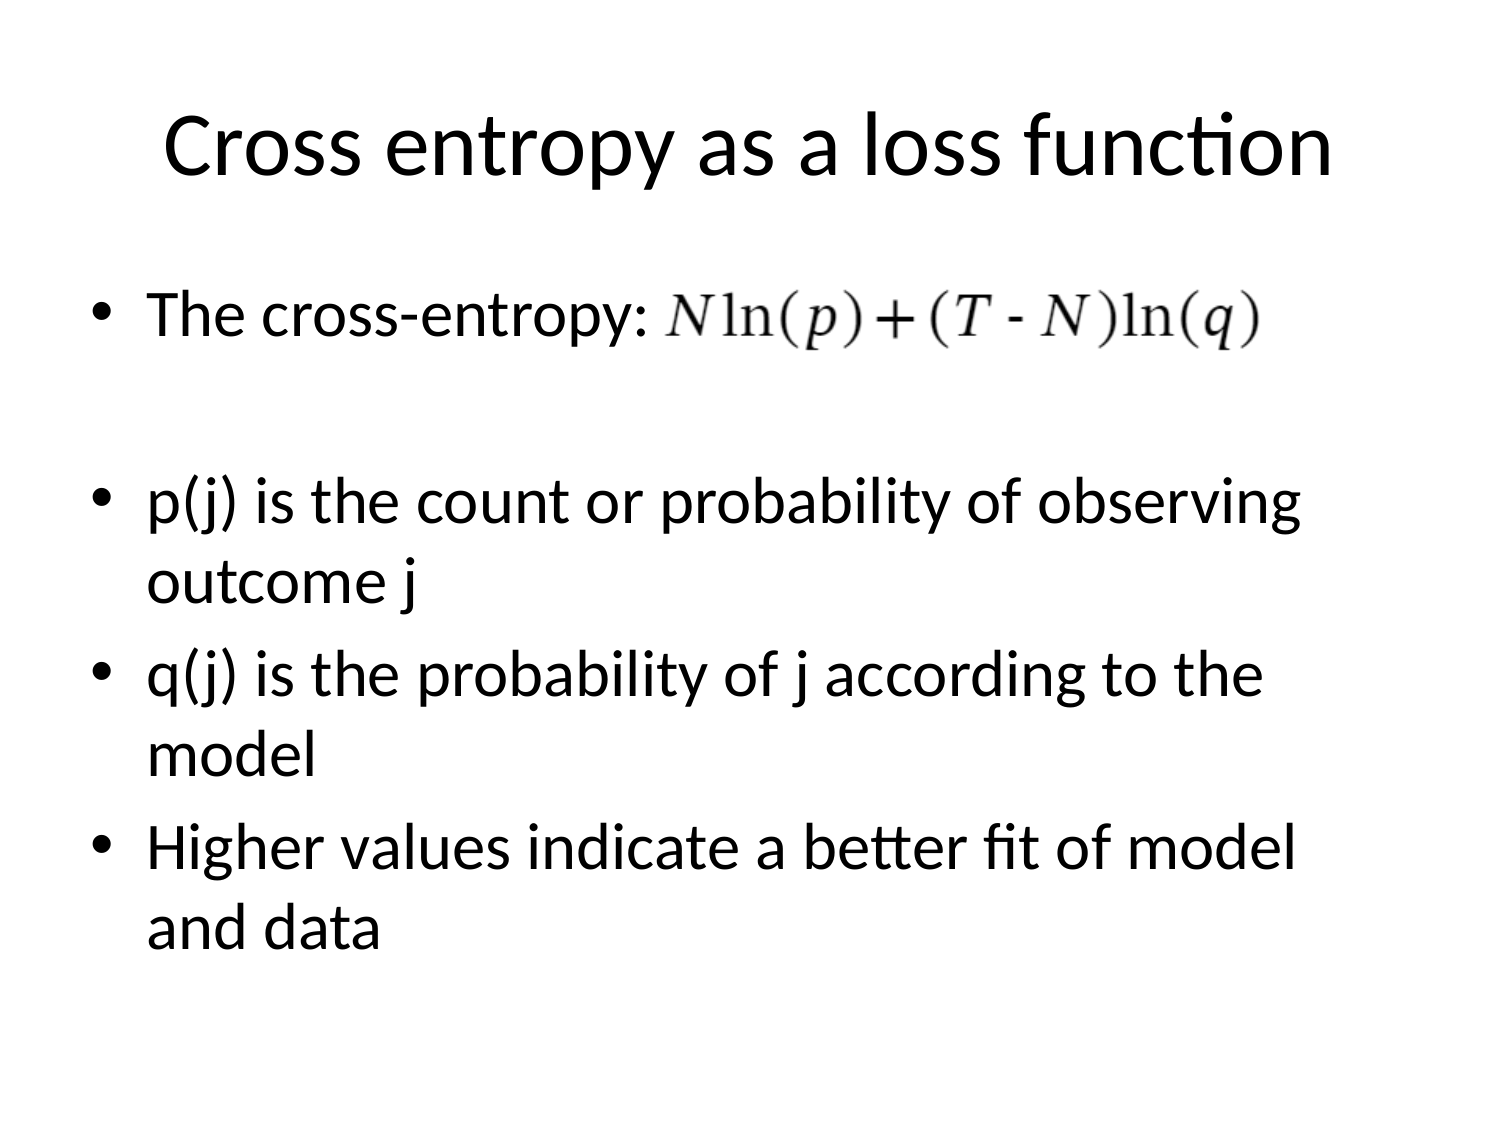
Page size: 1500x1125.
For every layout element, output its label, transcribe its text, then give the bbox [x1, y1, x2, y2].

title Cross entropy as a loss function [75, 45, 1425, 233]
picture [662, 287, 1265, 355]
